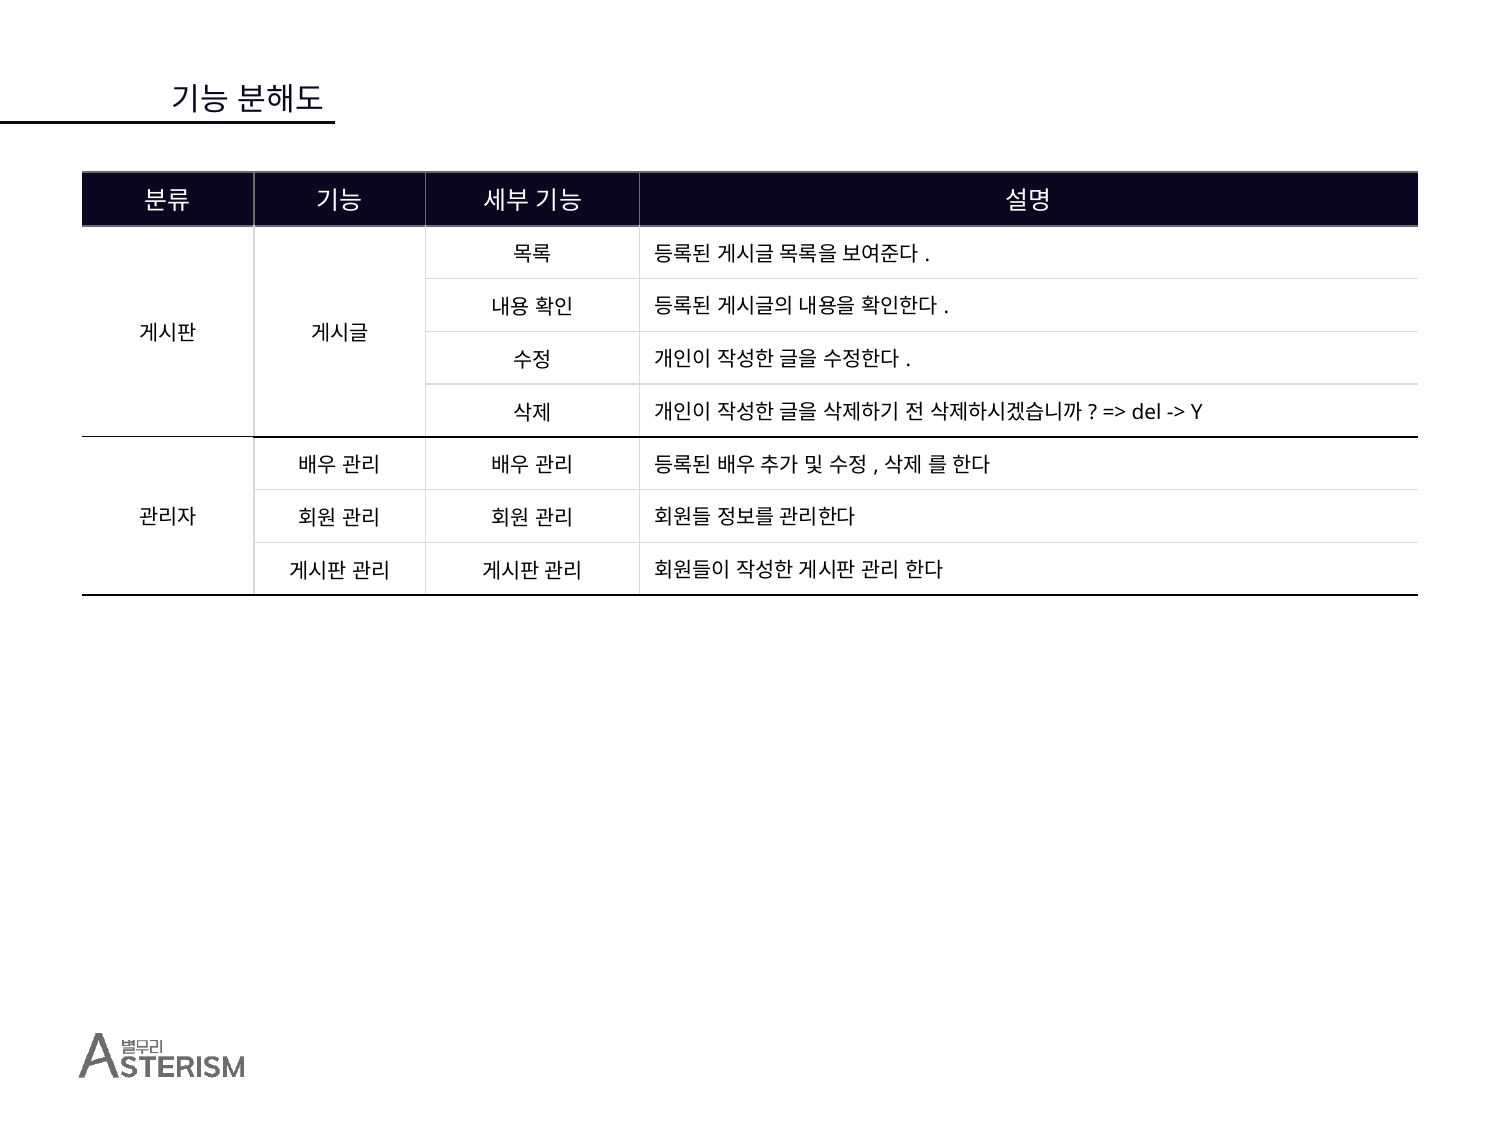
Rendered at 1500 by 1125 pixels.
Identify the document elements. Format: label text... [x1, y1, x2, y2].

table_cell 회원들 정보를 관리한다 [640, 490, 1418, 542]
table_cell 회원들이 작성한 게시판 관리 한다 [640, 543, 1418, 594]
table_cell 관리자 [82, 437, 253, 594]
table_cell 회원 관리 [426, 490, 639, 542]
table_cell 게시글 [255, 227, 425, 436]
table_cell 배우 관리 [255, 438, 425, 489]
table_cell 목록 [426, 227, 639, 278]
table_header 분류 [82, 173, 253, 225]
table_cell 등록된 게시글의 내용을 확인한다. [640, 279, 1418, 331]
table_cell 게시판 관리 [255, 543, 425, 594]
table_header 기능 [255, 173, 425, 225]
table_cell 수정 [426, 332, 639, 383]
picture [76, 1025, 246, 1093]
table_header 세부 기능 [426, 173, 639, 225]
table_header 설명 [640, 173, 1418, 225]
table_cell 게시판 관리 [426, 543, 639, 594]
table_cell 등록된 게시글 목록을 보여준다. [640, 227, 1418, 278]
text_box 기능 분해도 [117, 53, 339, 125]
table_cell 회원 관리 [255, 490, 425, 542]
table_cell 배우 관리 [426, 438, 639, 489]
table_cell 등록된 배우 추가 및 수정,삭제 를 한다 [640, 438, 1418, 489]
table_cell 게시판 [82, 227, 253, 436]
table_cell 내용 확인 [426, 279, 639, 331]
table_cell 삭제 [426, 385, 639, 436]
table_cell 개인이 작성한 글을 수정한다. [640, 332, 1418, 383]
table_cell 개인이 작성한 글을 삭제하기 전 삭제하시겠습니까? => del -> Y [640, 385, 1418, 436]
